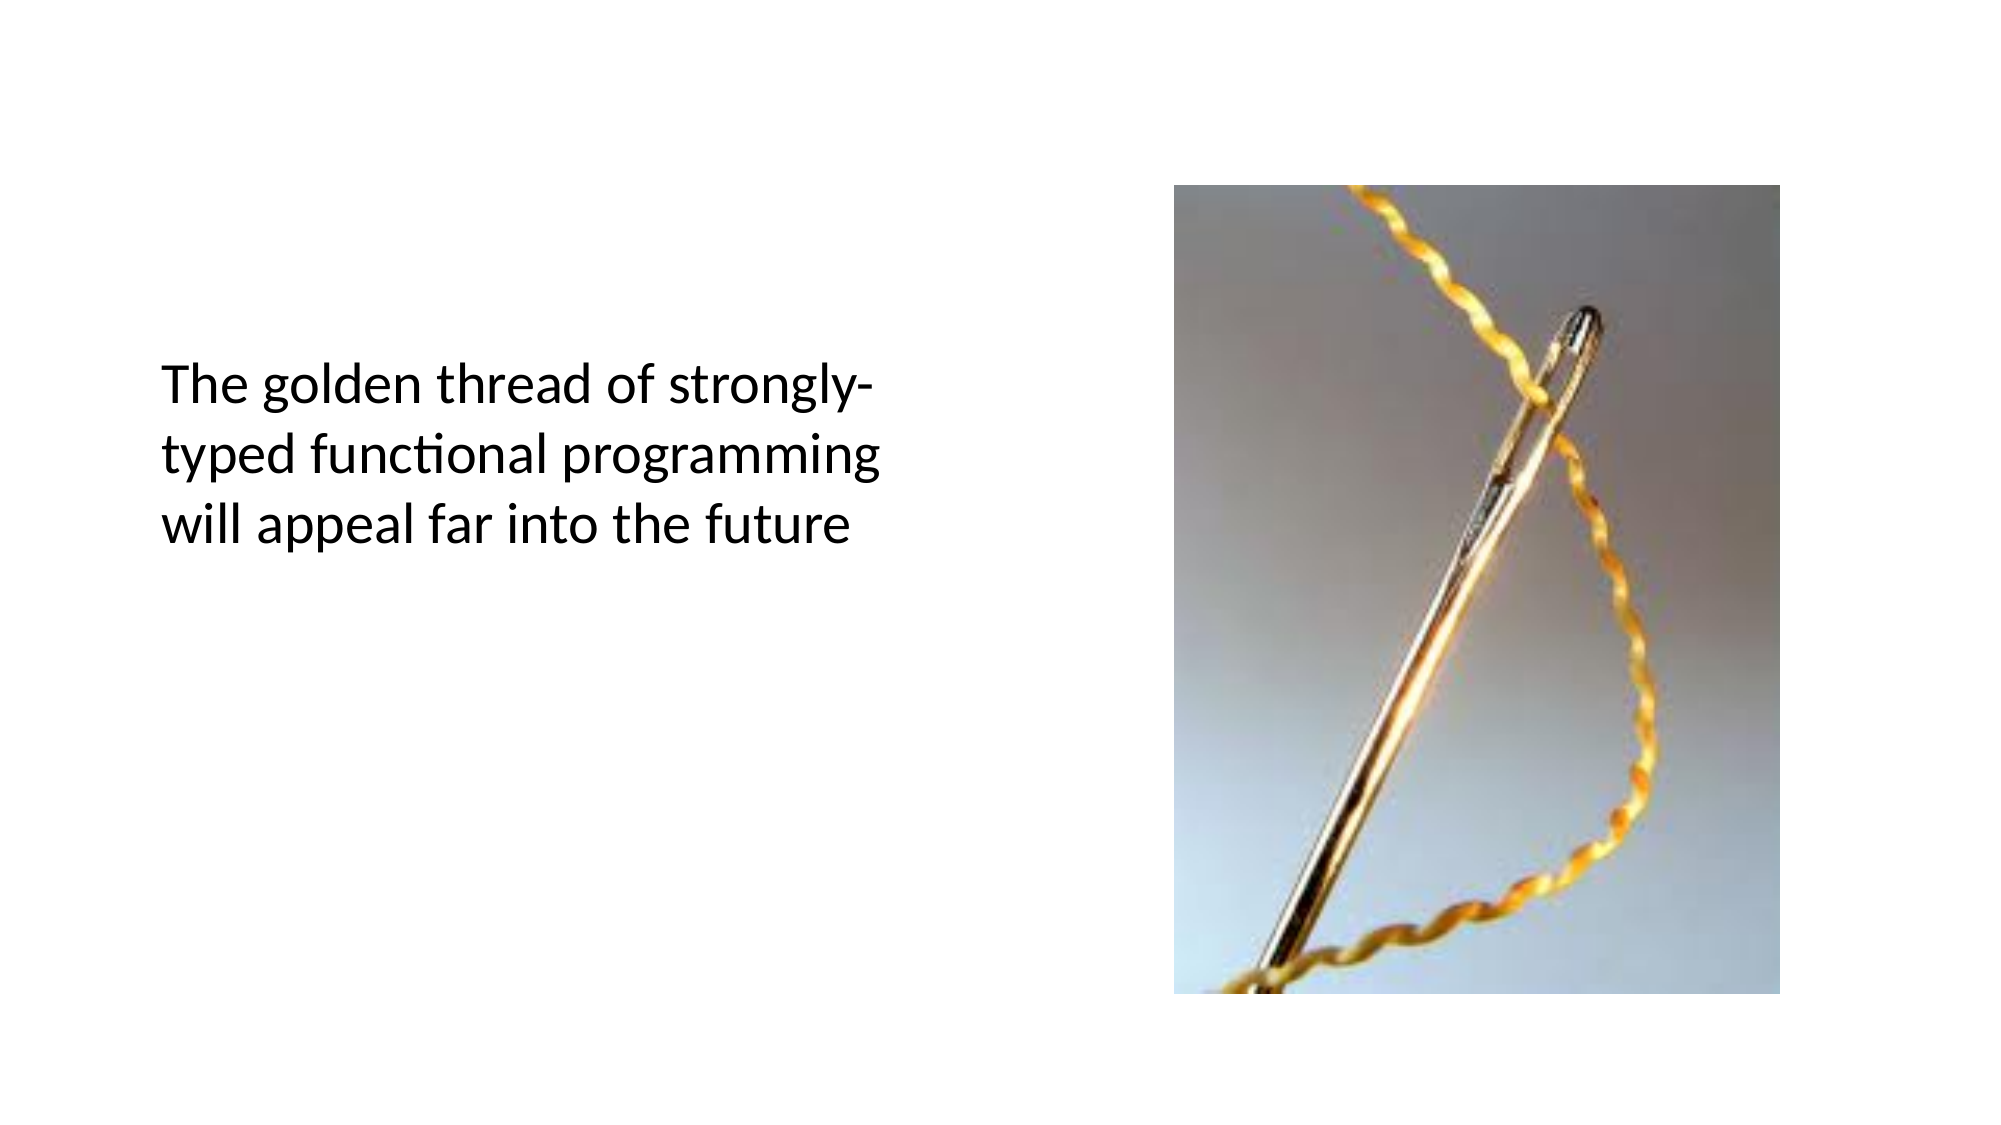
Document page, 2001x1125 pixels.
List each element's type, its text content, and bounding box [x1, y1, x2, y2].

picture [1173, 185, 1780, 994]
text_box The golden thread of strongly-typed functional programming will appeal far into the future [138, 338, 904, 564]
